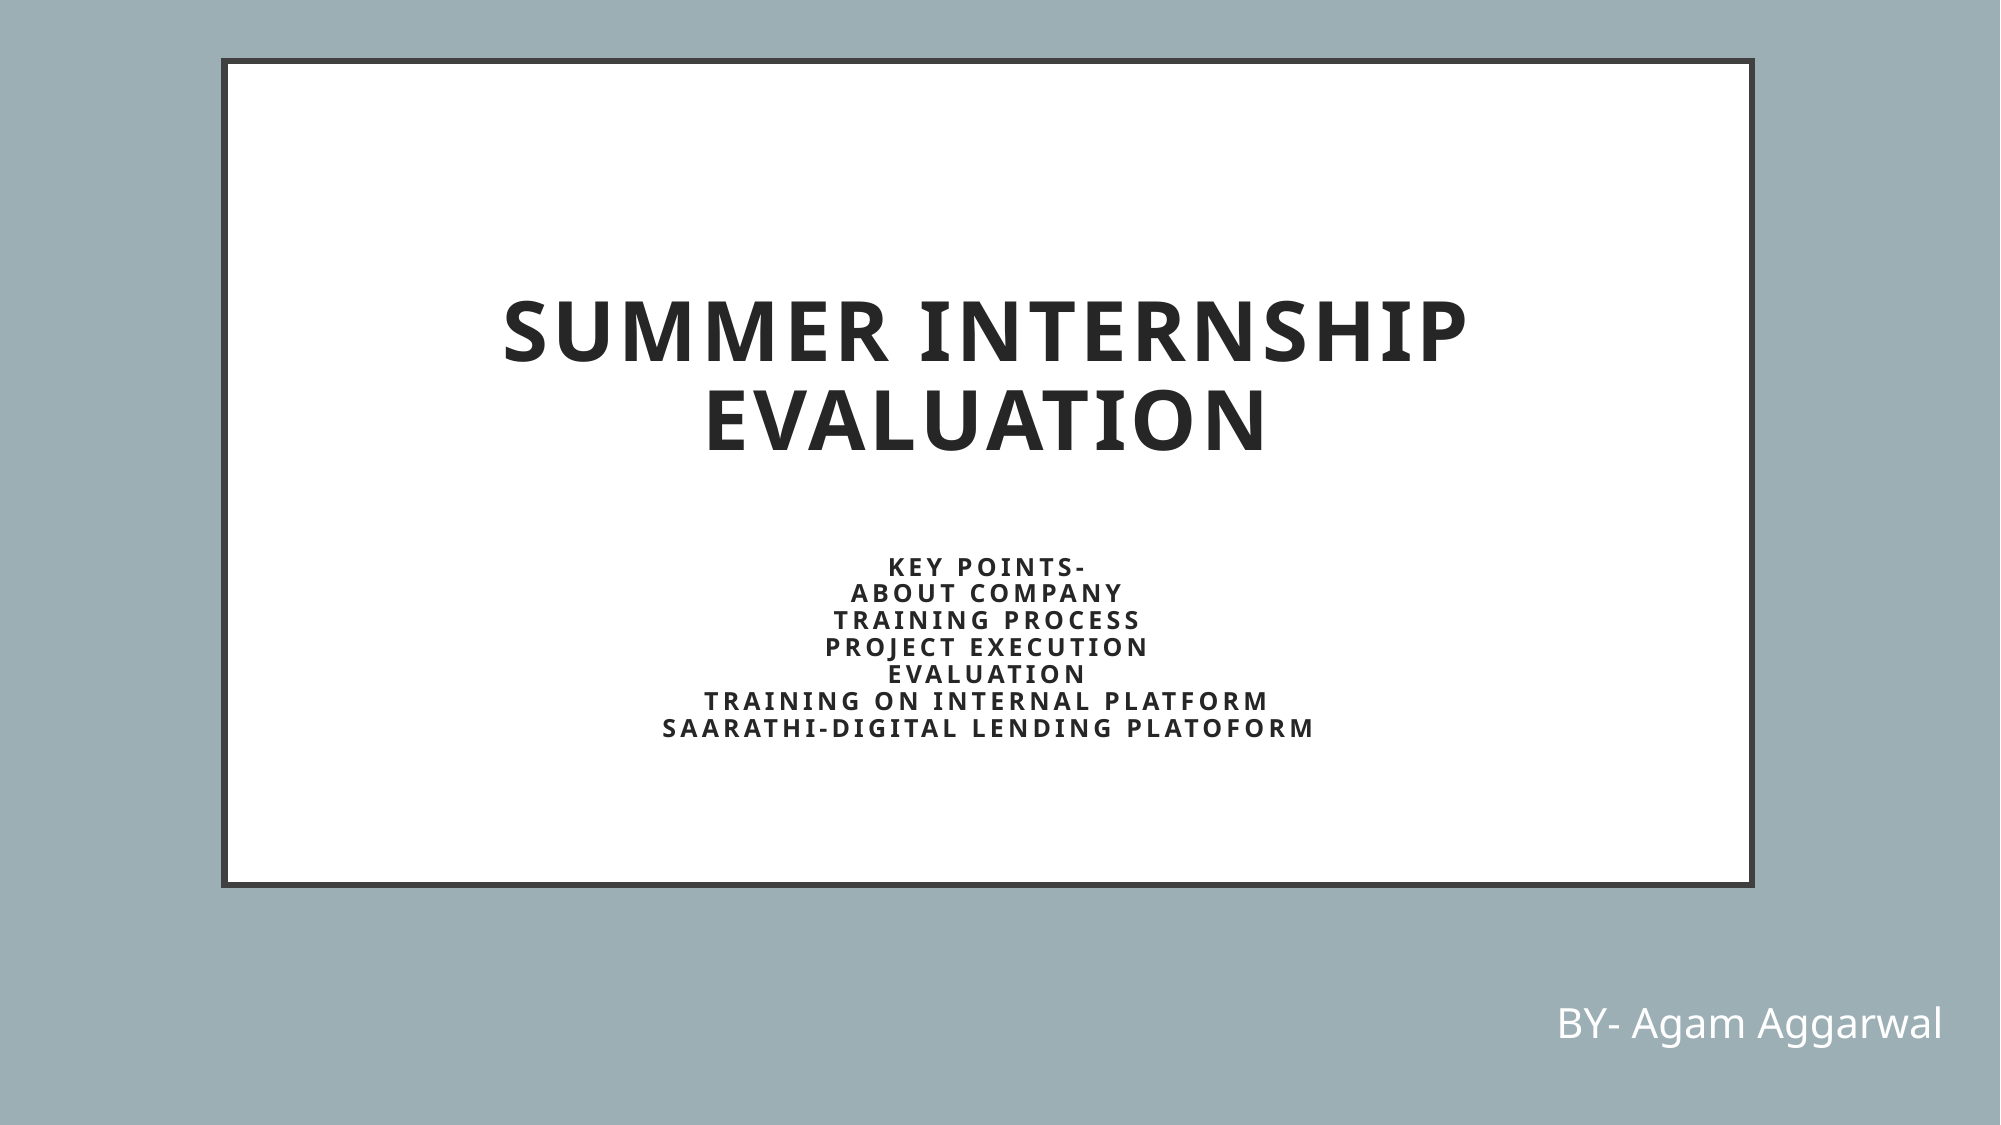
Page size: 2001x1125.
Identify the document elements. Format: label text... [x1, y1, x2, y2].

subtitle BY- Agam Aggarwal [999, 989, 2000, 1125]
title Summer Internship Evaluation Key points- About company Training process Project execution evaluation training on internal platform Saarathi-digital lending platoform [221, 58, 1755, 888]
